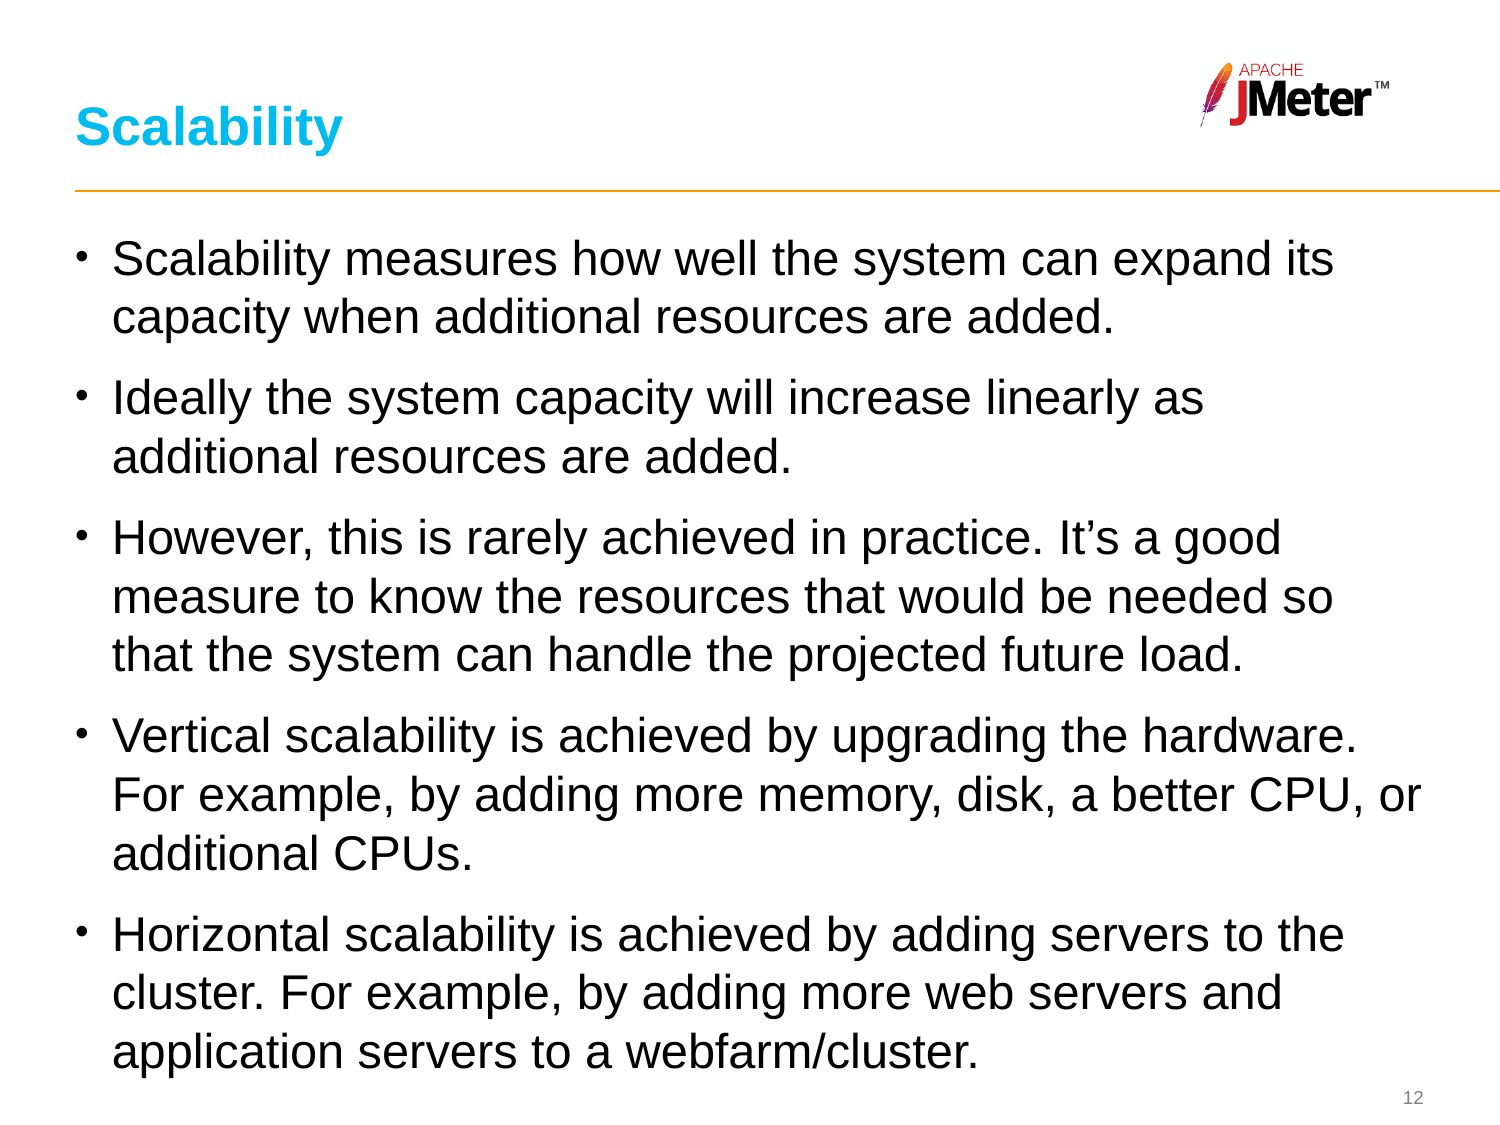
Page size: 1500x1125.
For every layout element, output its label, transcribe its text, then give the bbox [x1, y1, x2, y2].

title Scalability [75, 27, 1422, 157]
list Scalability measures how well the system can expand its capacity when additional resources are added. Ideally the system capacity will increase linearly as additional resources are added. However, this is rarely achieved in practice. It’s a good measure to know the resources that would be needed so that the system can handle the projected future load. Vertical scalability is achieved by upgrading the hardware. For example, by adding more memory, disk, a better CPU, or additional CPUs. Horizontal scalability is achieved by adding servers to the cluster. For example, by adding more web servers and application servers to a webfarm/cluster. [75, 226, 1425, 1079]
